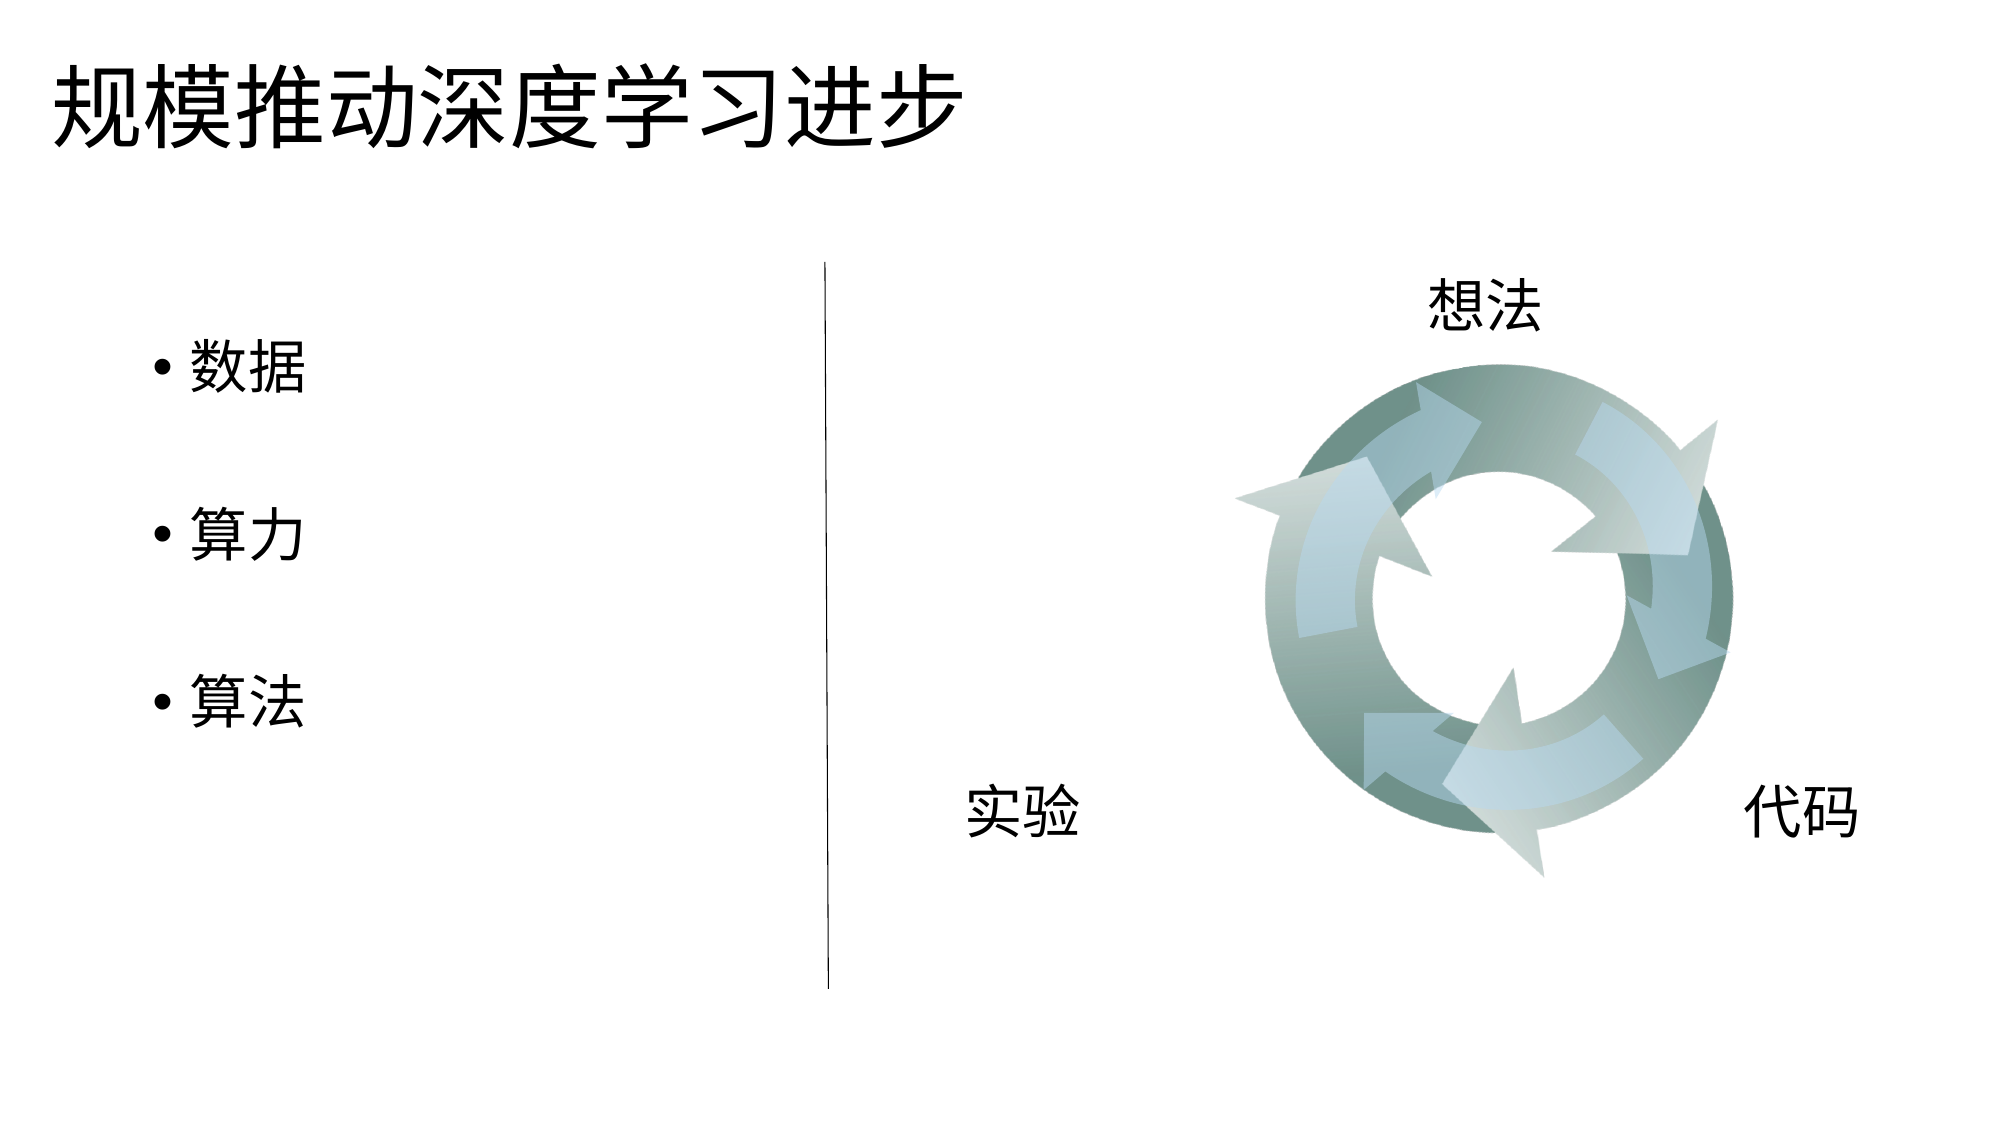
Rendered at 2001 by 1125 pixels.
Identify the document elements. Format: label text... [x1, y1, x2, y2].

picture [1220, 328, 1786, 917]
list 数据 算力 算法 [137, 330, 651, 804]
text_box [824, 261, 829, 990]
text_box 规模推动深度学习进步 [35, 3, 1761, 221]
text_box 代码 [1748, 768, 1876, 853]
text_box 实验 [950, 768, 1097, 853]
text_box 想法 [1412, 261, 1559, 347]
